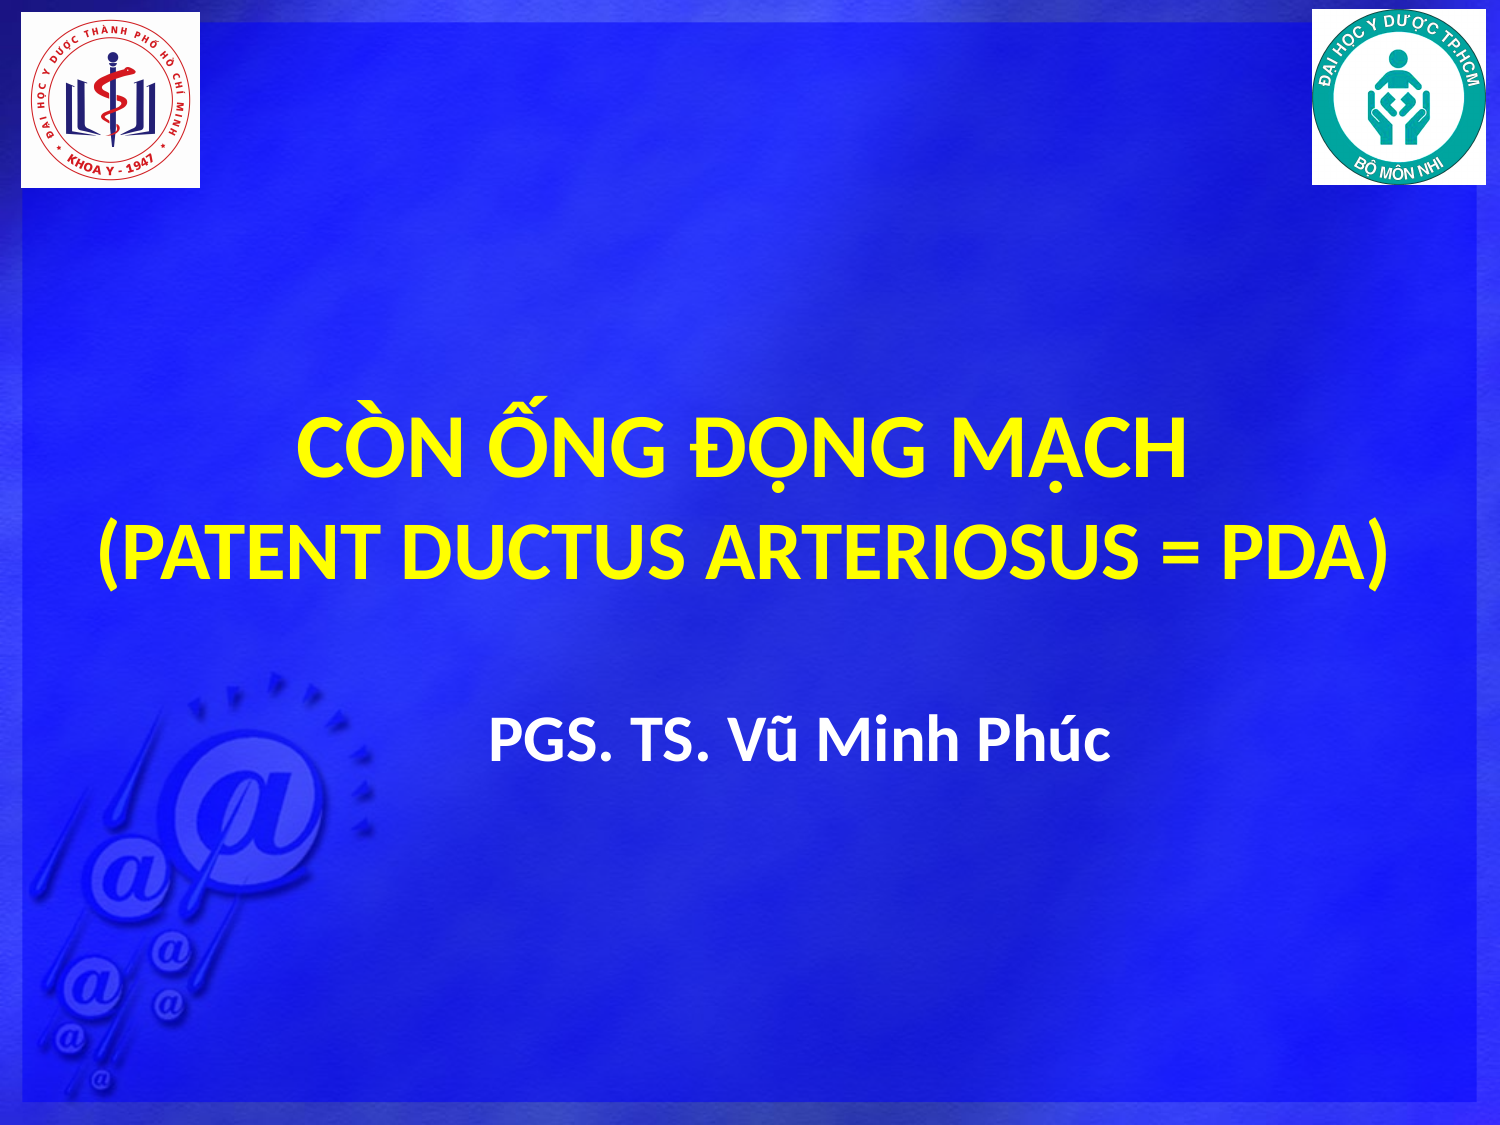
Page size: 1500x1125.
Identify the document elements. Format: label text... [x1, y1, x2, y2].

title CÒN ỐNG ĐỘNG MẠCH (PATENT DUCTUS ARTERIOSUS = PDA) [24, 287, 1463, 604]
subtitle PGS. TS. Vũ Minh Phúc [399, 687, 1200, 800]
picture [0, 0, 1500, 1125]
